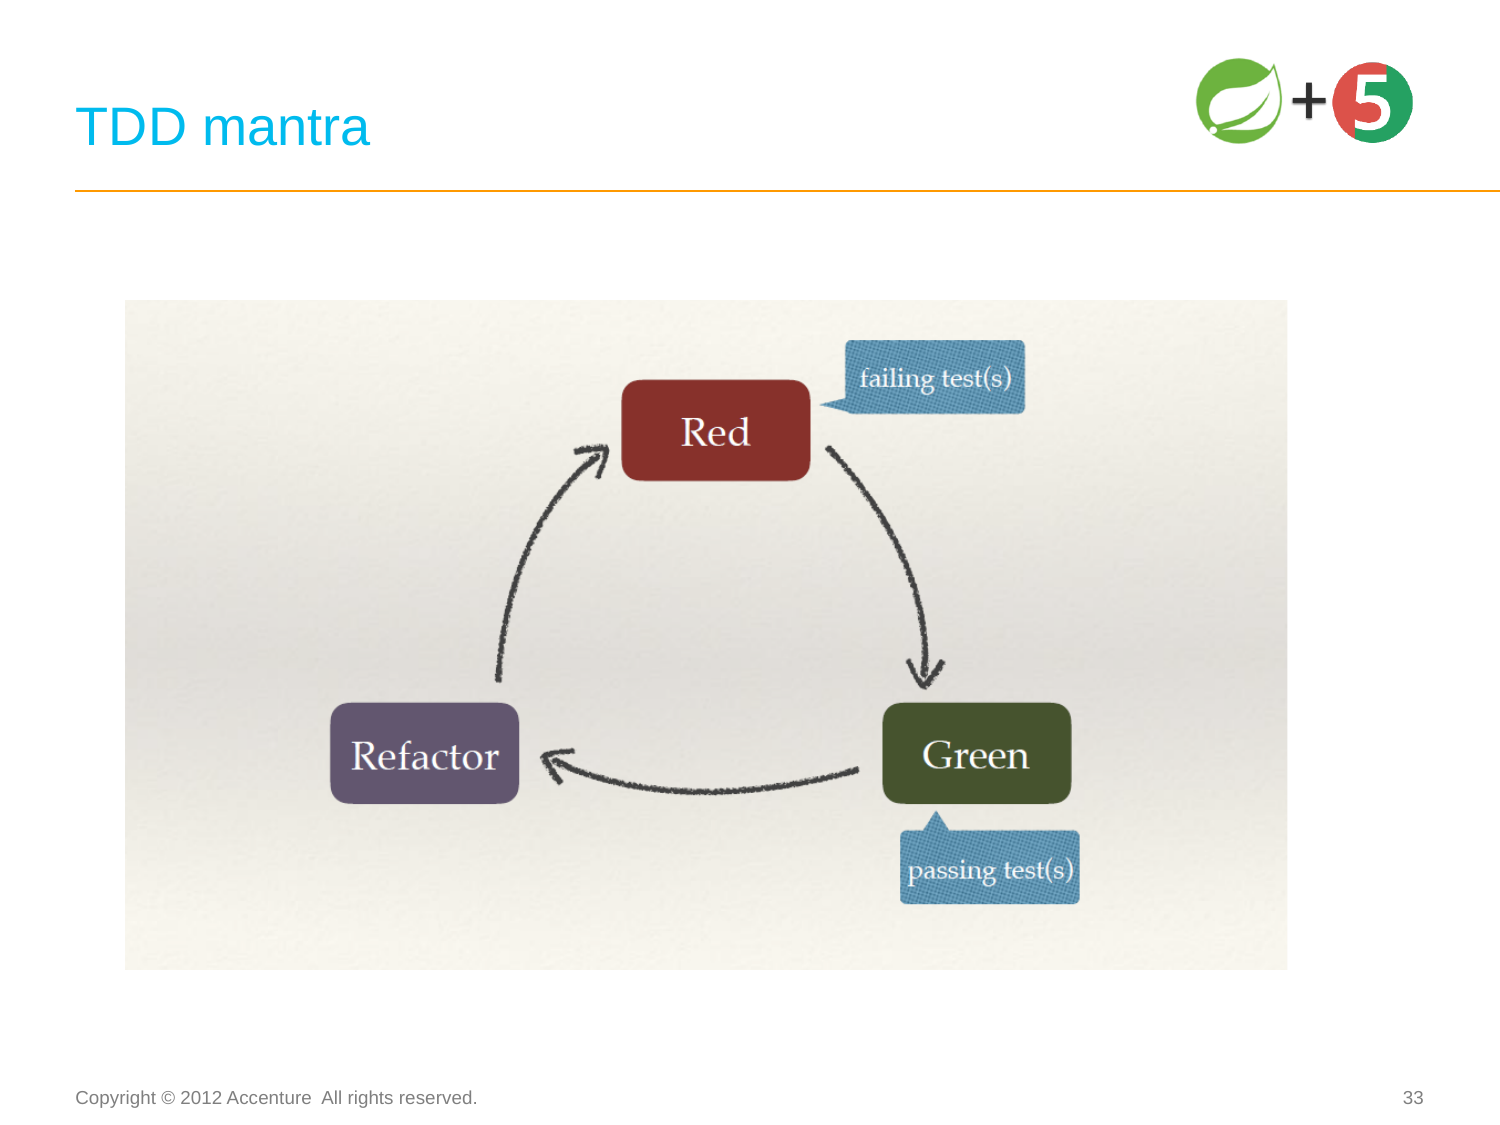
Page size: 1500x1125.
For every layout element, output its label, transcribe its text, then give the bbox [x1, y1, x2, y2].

picture [124, 299, 1288, 970]
title TDD mantra [75, 27, 1422, 157]
